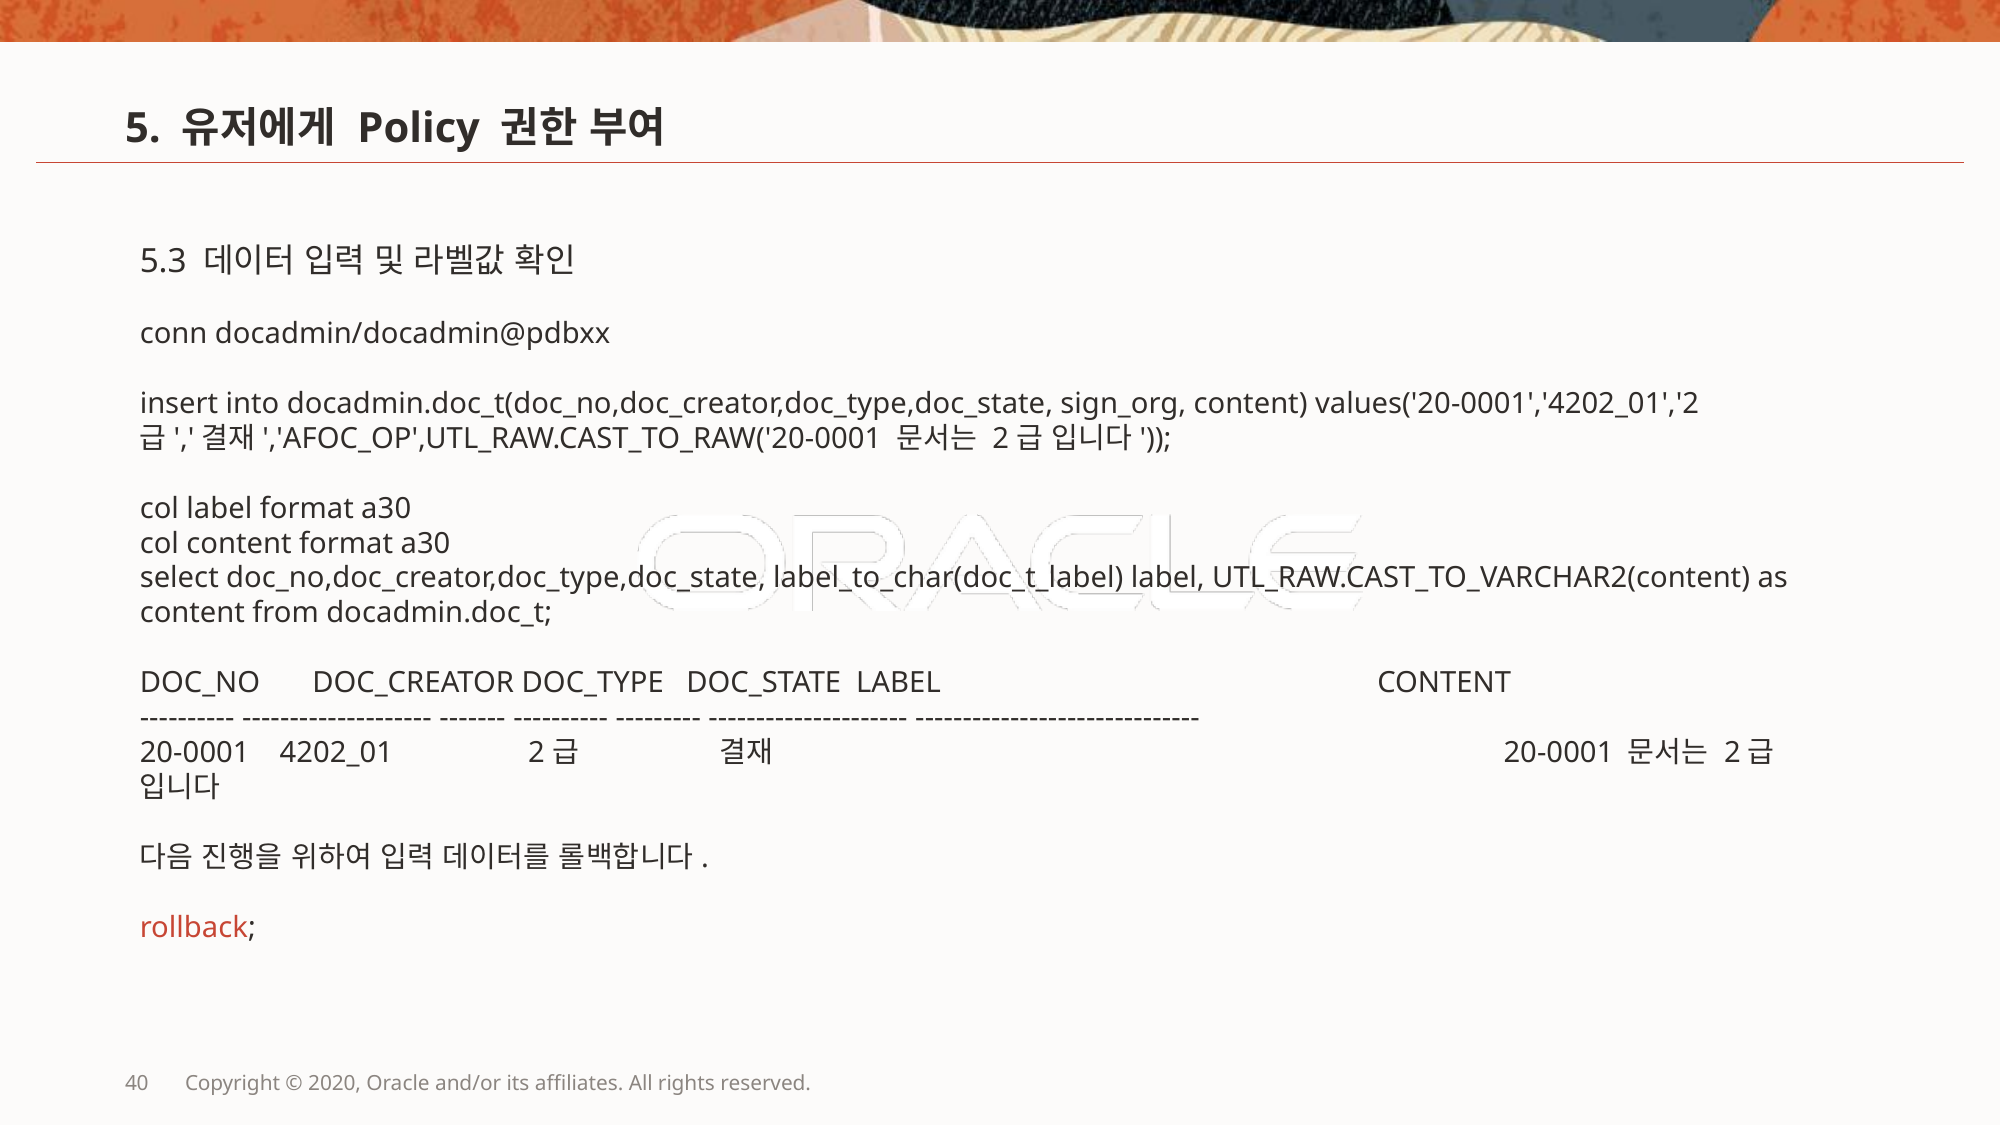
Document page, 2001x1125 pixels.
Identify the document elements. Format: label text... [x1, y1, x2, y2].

slide_number 40 [125, 1053, 185, 1114]
text_box 5.3 데이터 입력 및 라벨값 확인 conn docadmin/docadmin@pdbxx insert into docadmin.doc_t(doc_no,doc_creator,doc_type,doc_state, sign_org, content) values('20-0001','4202_01','2급','결재','AFOC_OP',UTL_RAW.CAST_TO_RAW('20-0001 문서는 2급 입니다')); col label format a30 col content format a30 select doc_no,doc_creator,doc_type,doc_state, label_to_char(doc_t_label) label, UTL_RAW.CAST_TO_VARCHAR2(content) as content from docadmin.doc_t; DOC_NO DOC_CREATOR DOC_TYPE DOC_STATE LABEL CONTENT ---------- -------------------- ------- ---------- --------- --------------------- ------------------------------ 20-0001 4202_01 2급 결재 20-0001 문서는 2급 입니다 다음 진행을 위하여 입력 데이터를 롤백합니다. rollback; [125, 231, 1810, 951]
picture [0, 0, 2000, 42]
footer Copyright © 2020, Oracle and/or its affiliates. All rights reserved. [185, 1053, 1128, 1114]
title 5. 유저에게 Policy 권한 부여 [125, 86, 832, 153]
